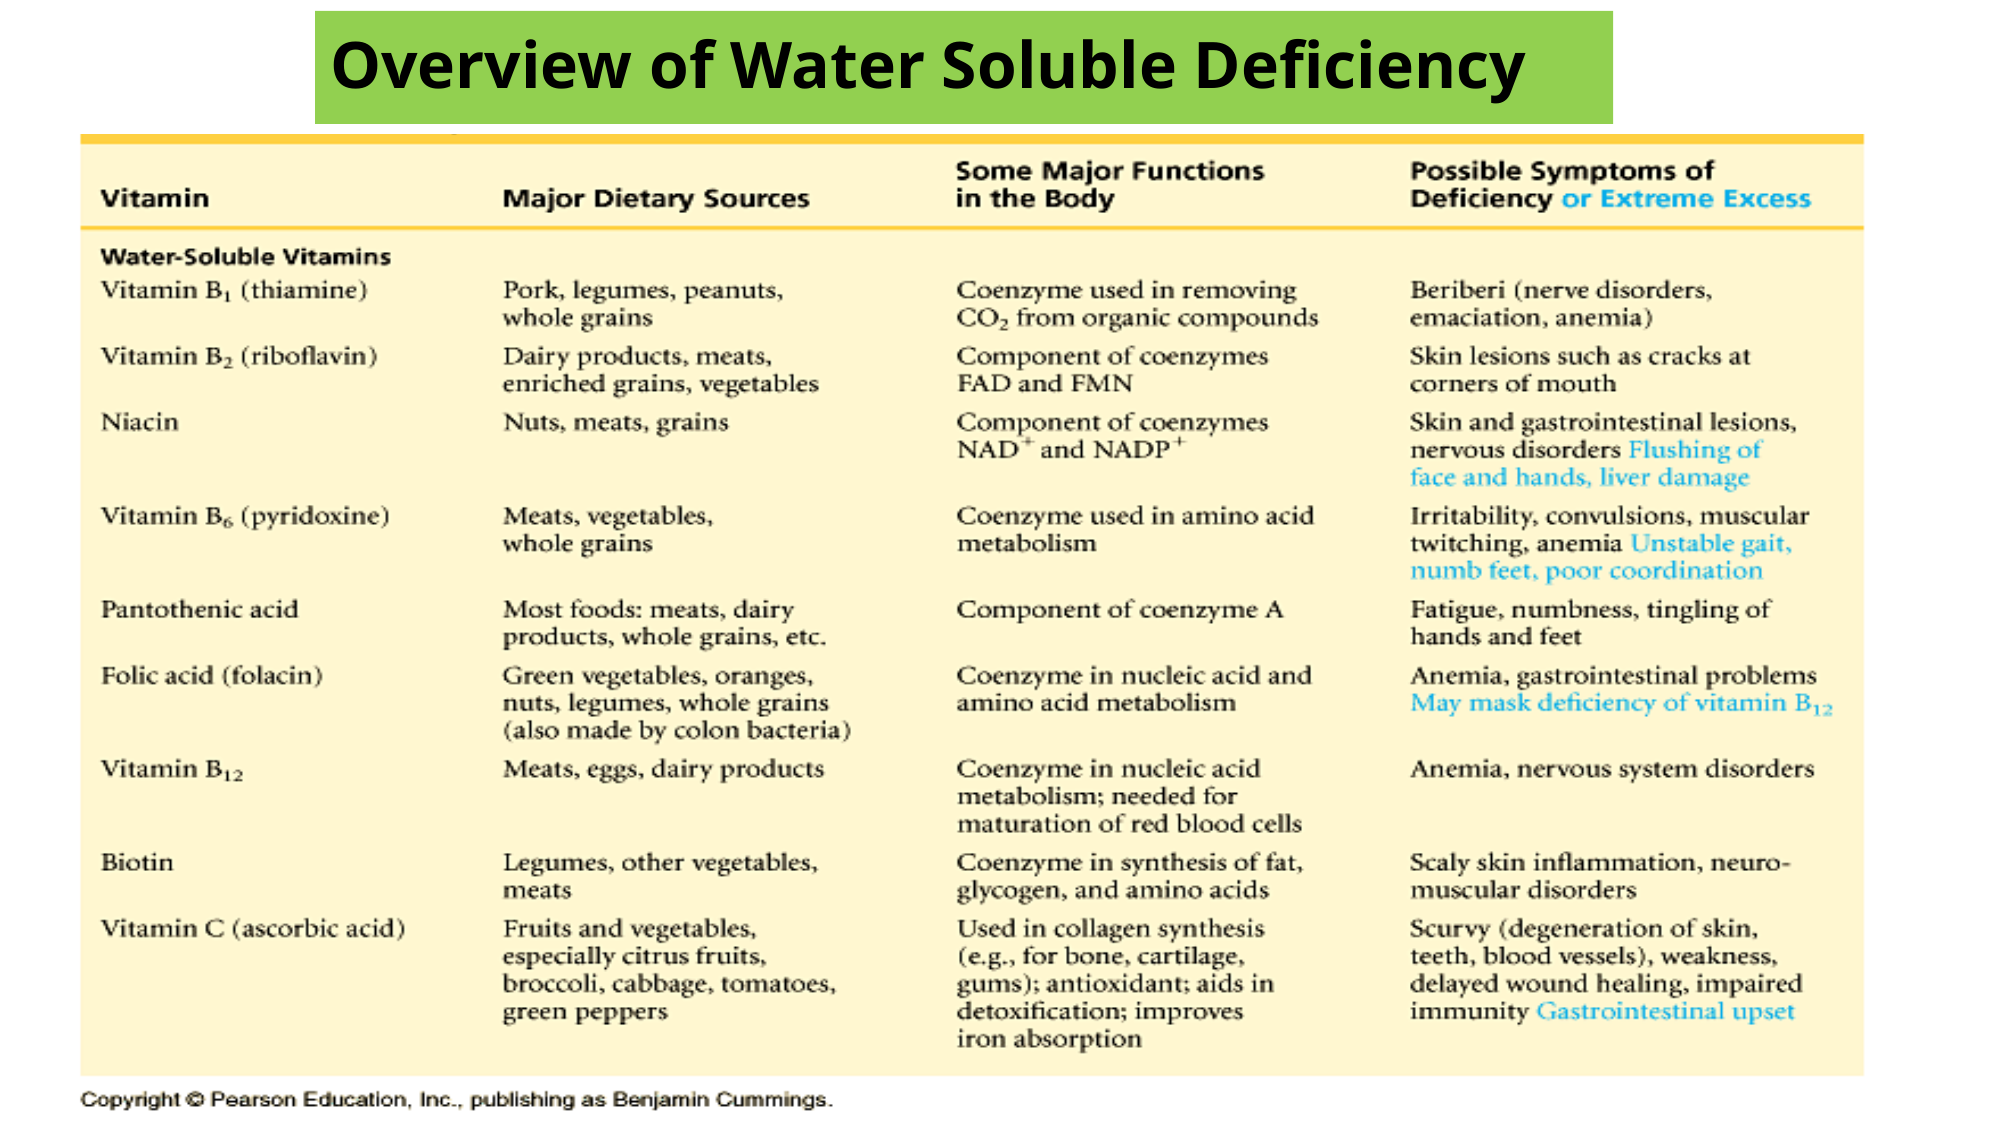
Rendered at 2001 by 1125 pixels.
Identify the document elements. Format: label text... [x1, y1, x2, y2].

title Overview of Water Soluble Deficiency [315, 10, 1614, 124]
picture [63, 134, 1885, 1122]
